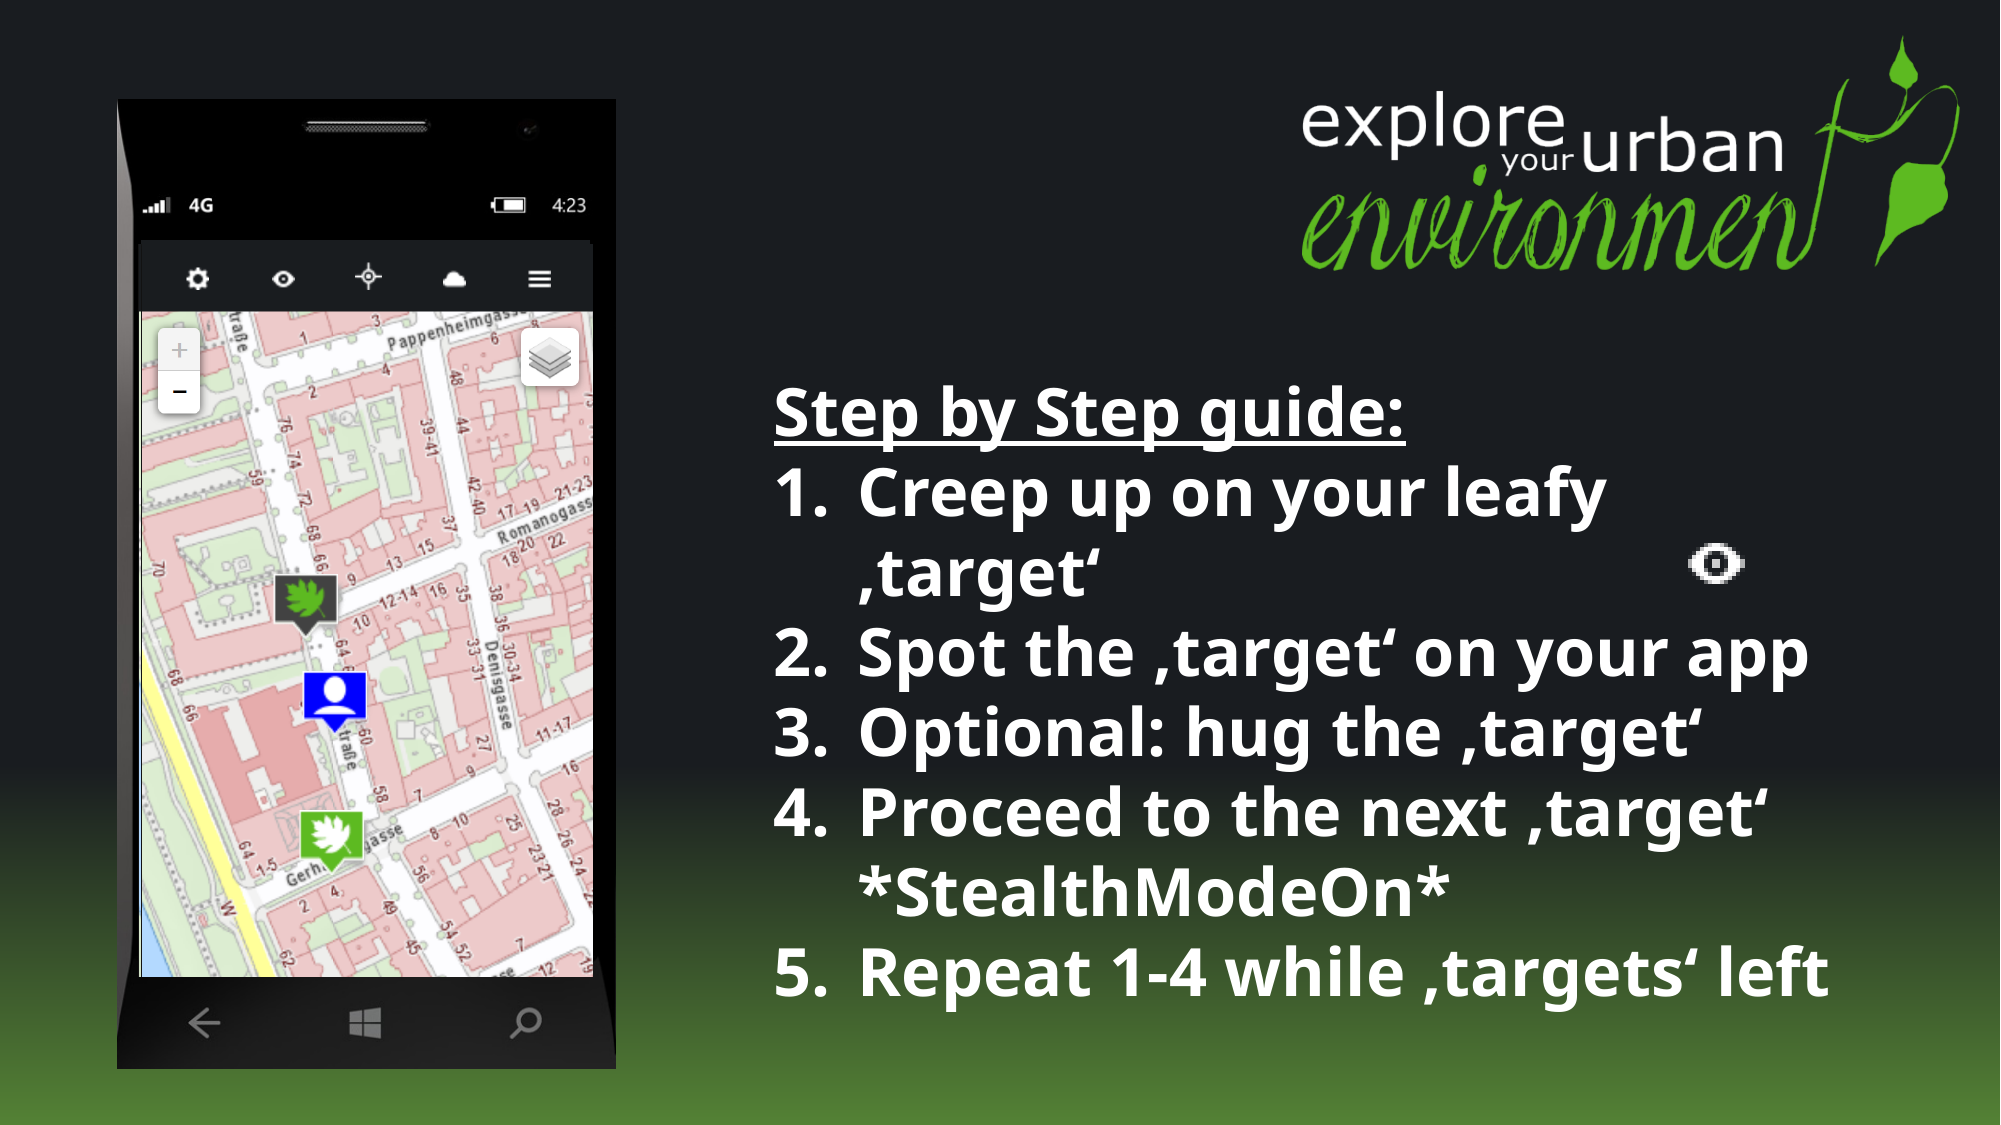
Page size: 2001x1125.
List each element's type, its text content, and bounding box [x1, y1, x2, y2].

picture [1302, 35, 1960, 271]
picture [1687, 535, 1745, 593]
text_box Step by Step guide: Creep up on your leafy ‚target‘ Spot the ‚target‘ on your app Optional: hug the ‚target‘ Proceed to the next ‚target‘ *StealthModeOn* Repeat 1-4 while ‚targets‘ left [758, 362, 1868, 1017]
picture [117, 99, 616, 1069]
